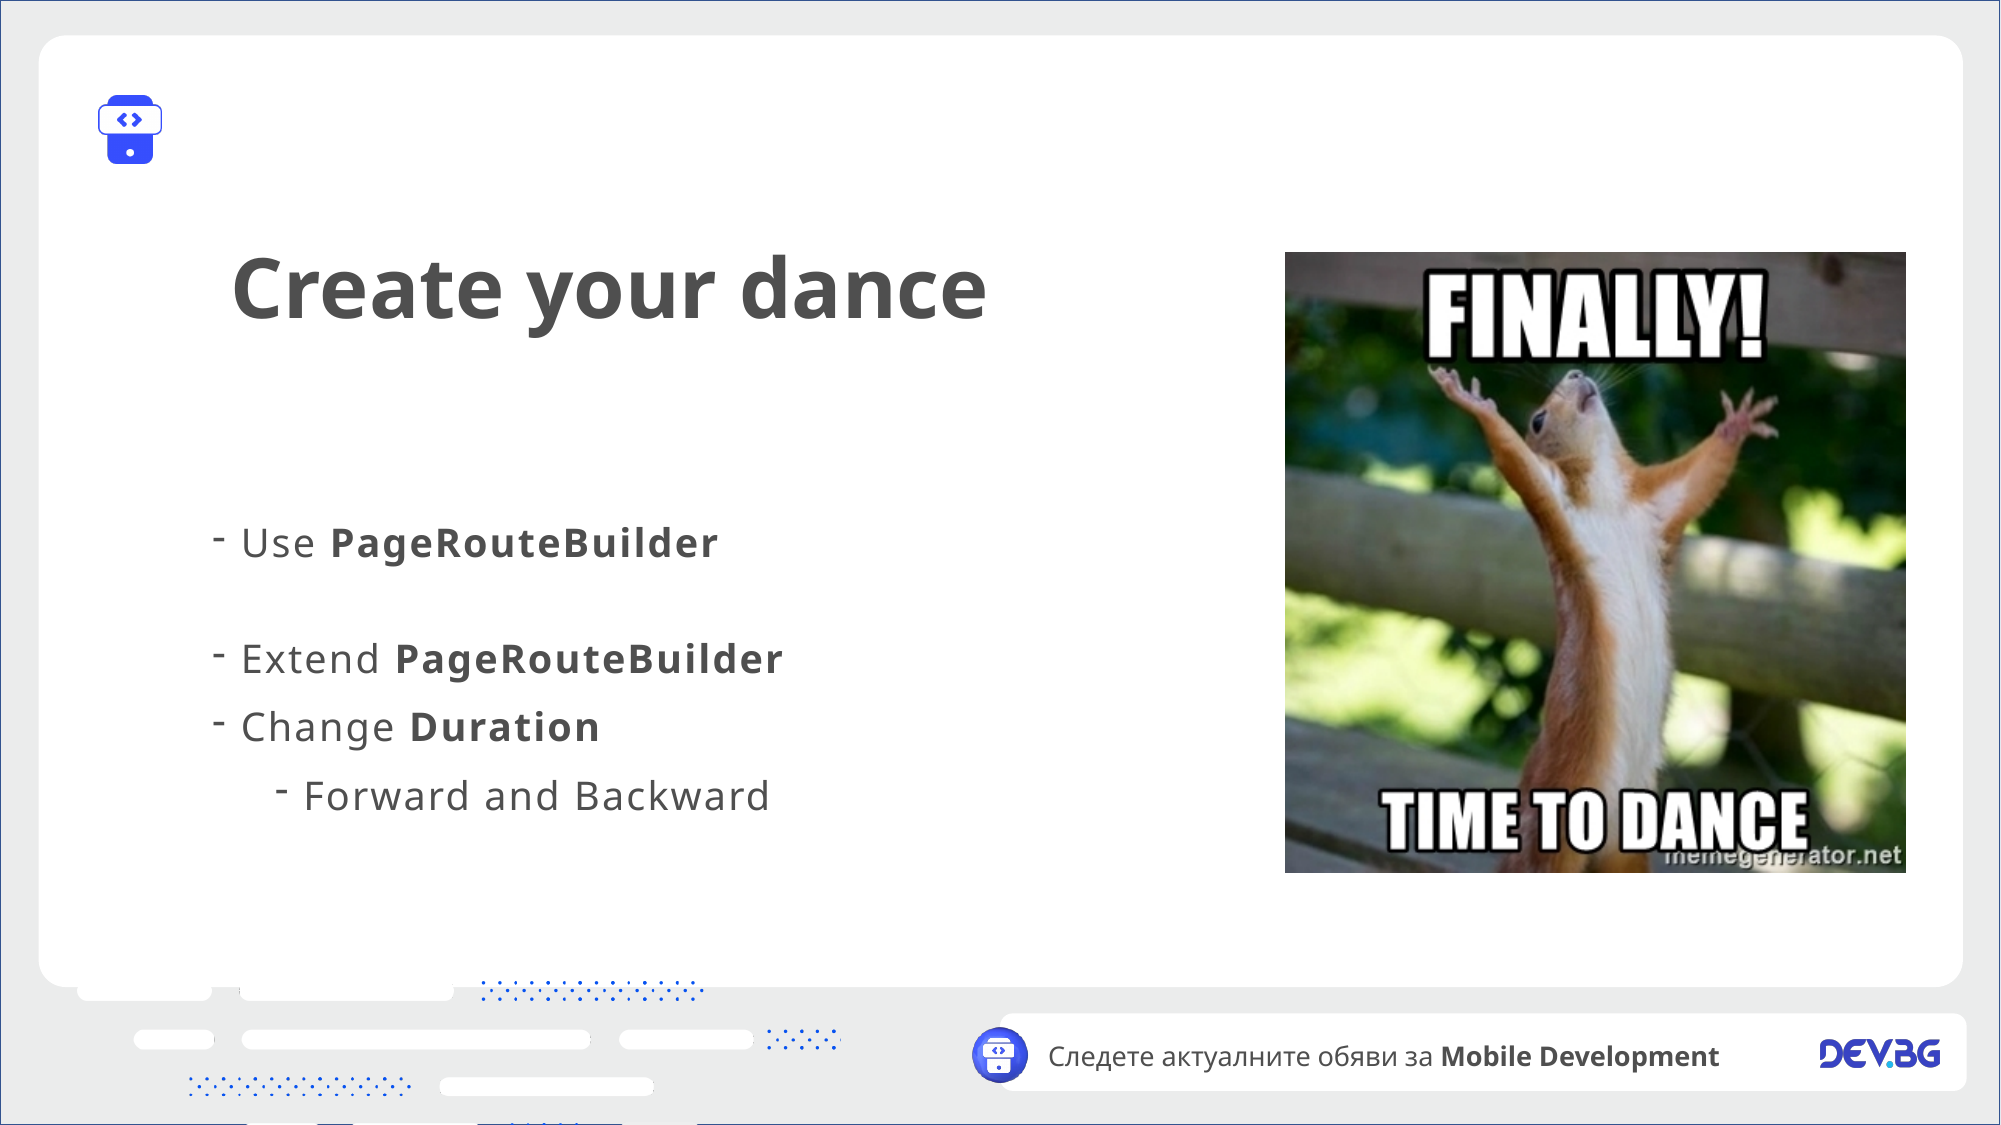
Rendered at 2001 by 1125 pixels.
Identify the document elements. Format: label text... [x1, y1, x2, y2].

picture [98, 95, 162, 164]
list Create your dance [222, 238, 1230, 410]
picture [77, 935, 841, 1125]
picture [961, 1016, 1039, 1094]
list Use PageRouteBuilder Extend PageRouteBuilder Change Duration Forward and Backward [204, 462, 1211, 882]
picture [1284, 252, 1906, 873]
picture [1820, 1039, 1940, 1068]
